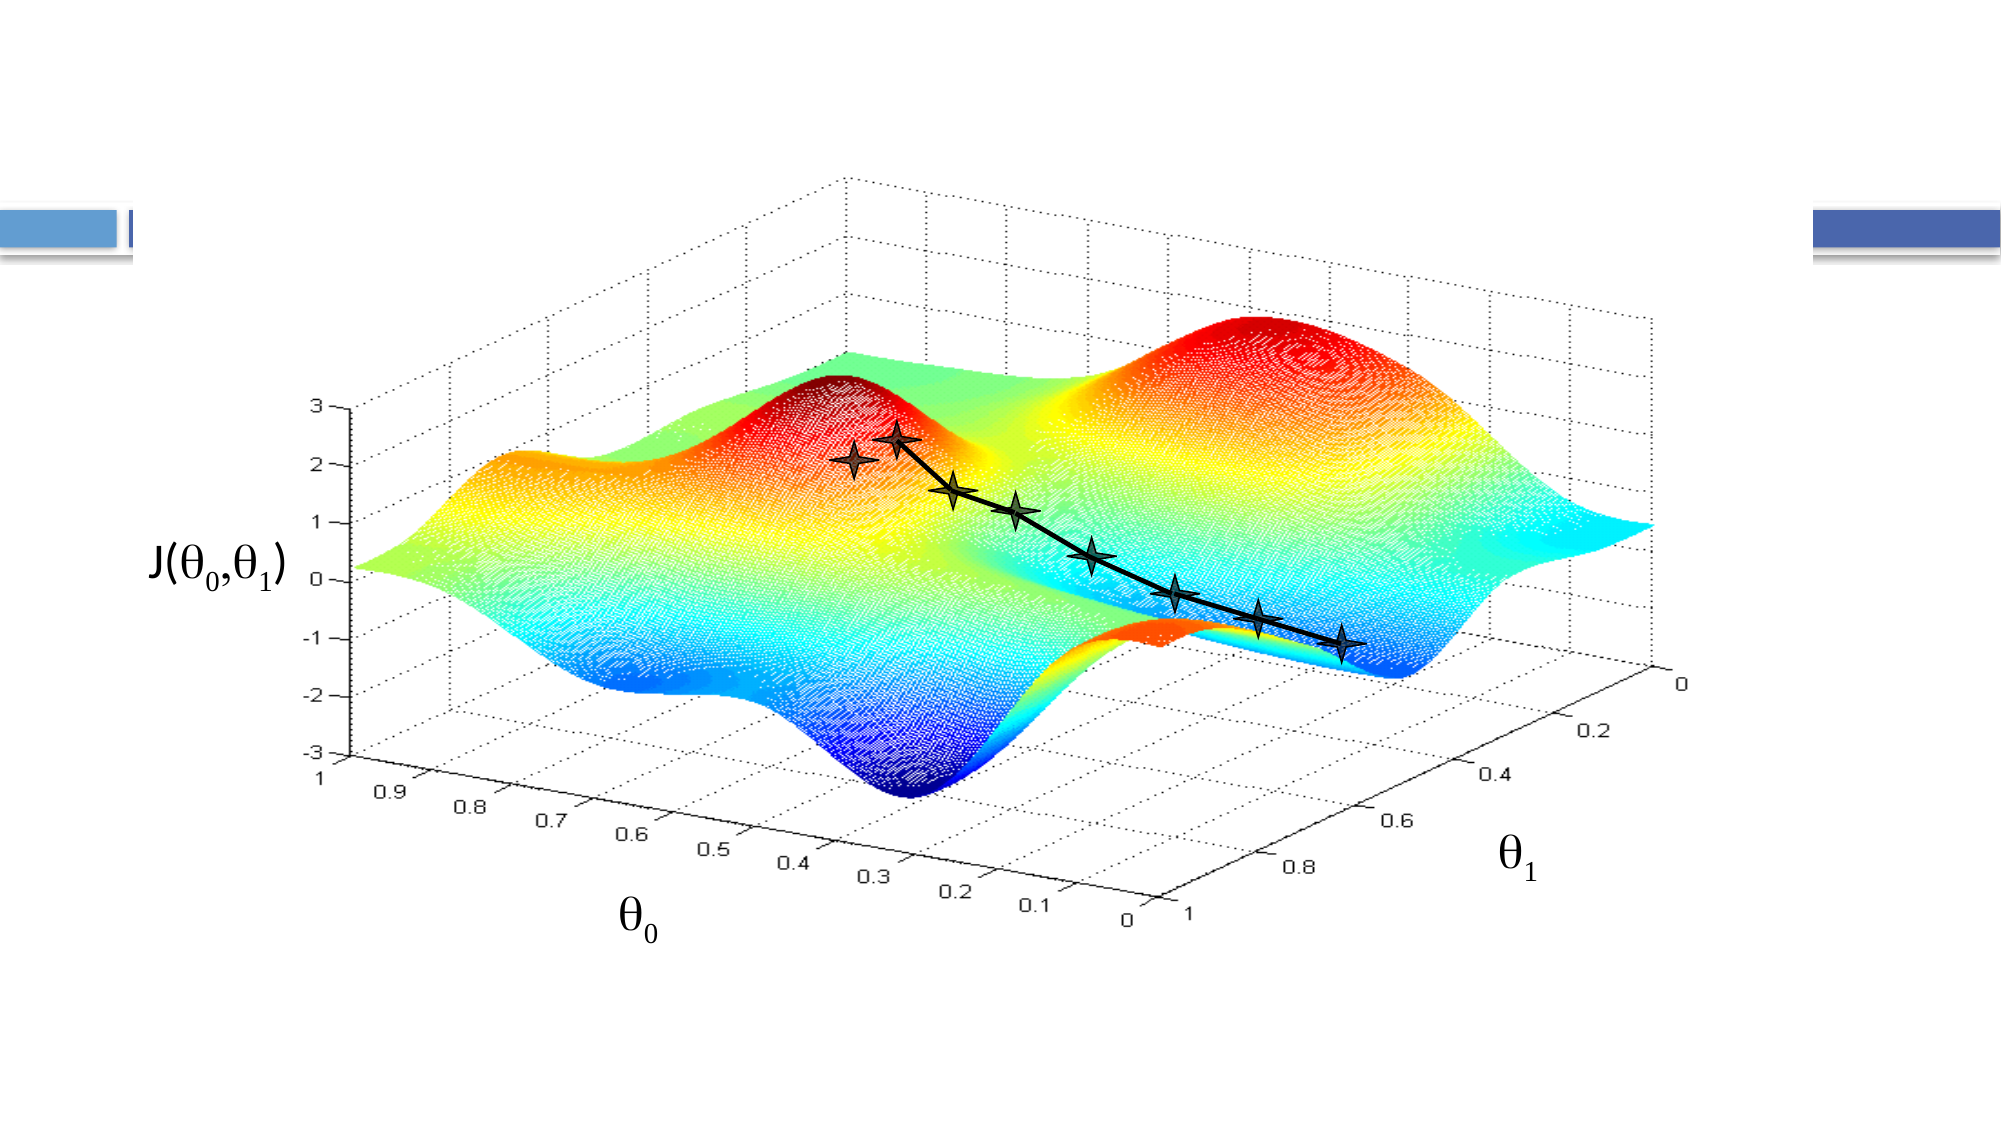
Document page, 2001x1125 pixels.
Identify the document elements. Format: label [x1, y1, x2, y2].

text_box [1257, 618, 1342, 644]
text_box [1174, 593, 1258, 619]
picture [133, 111, 1813, 994]
text_box [1088, 555, 1173, 594]
